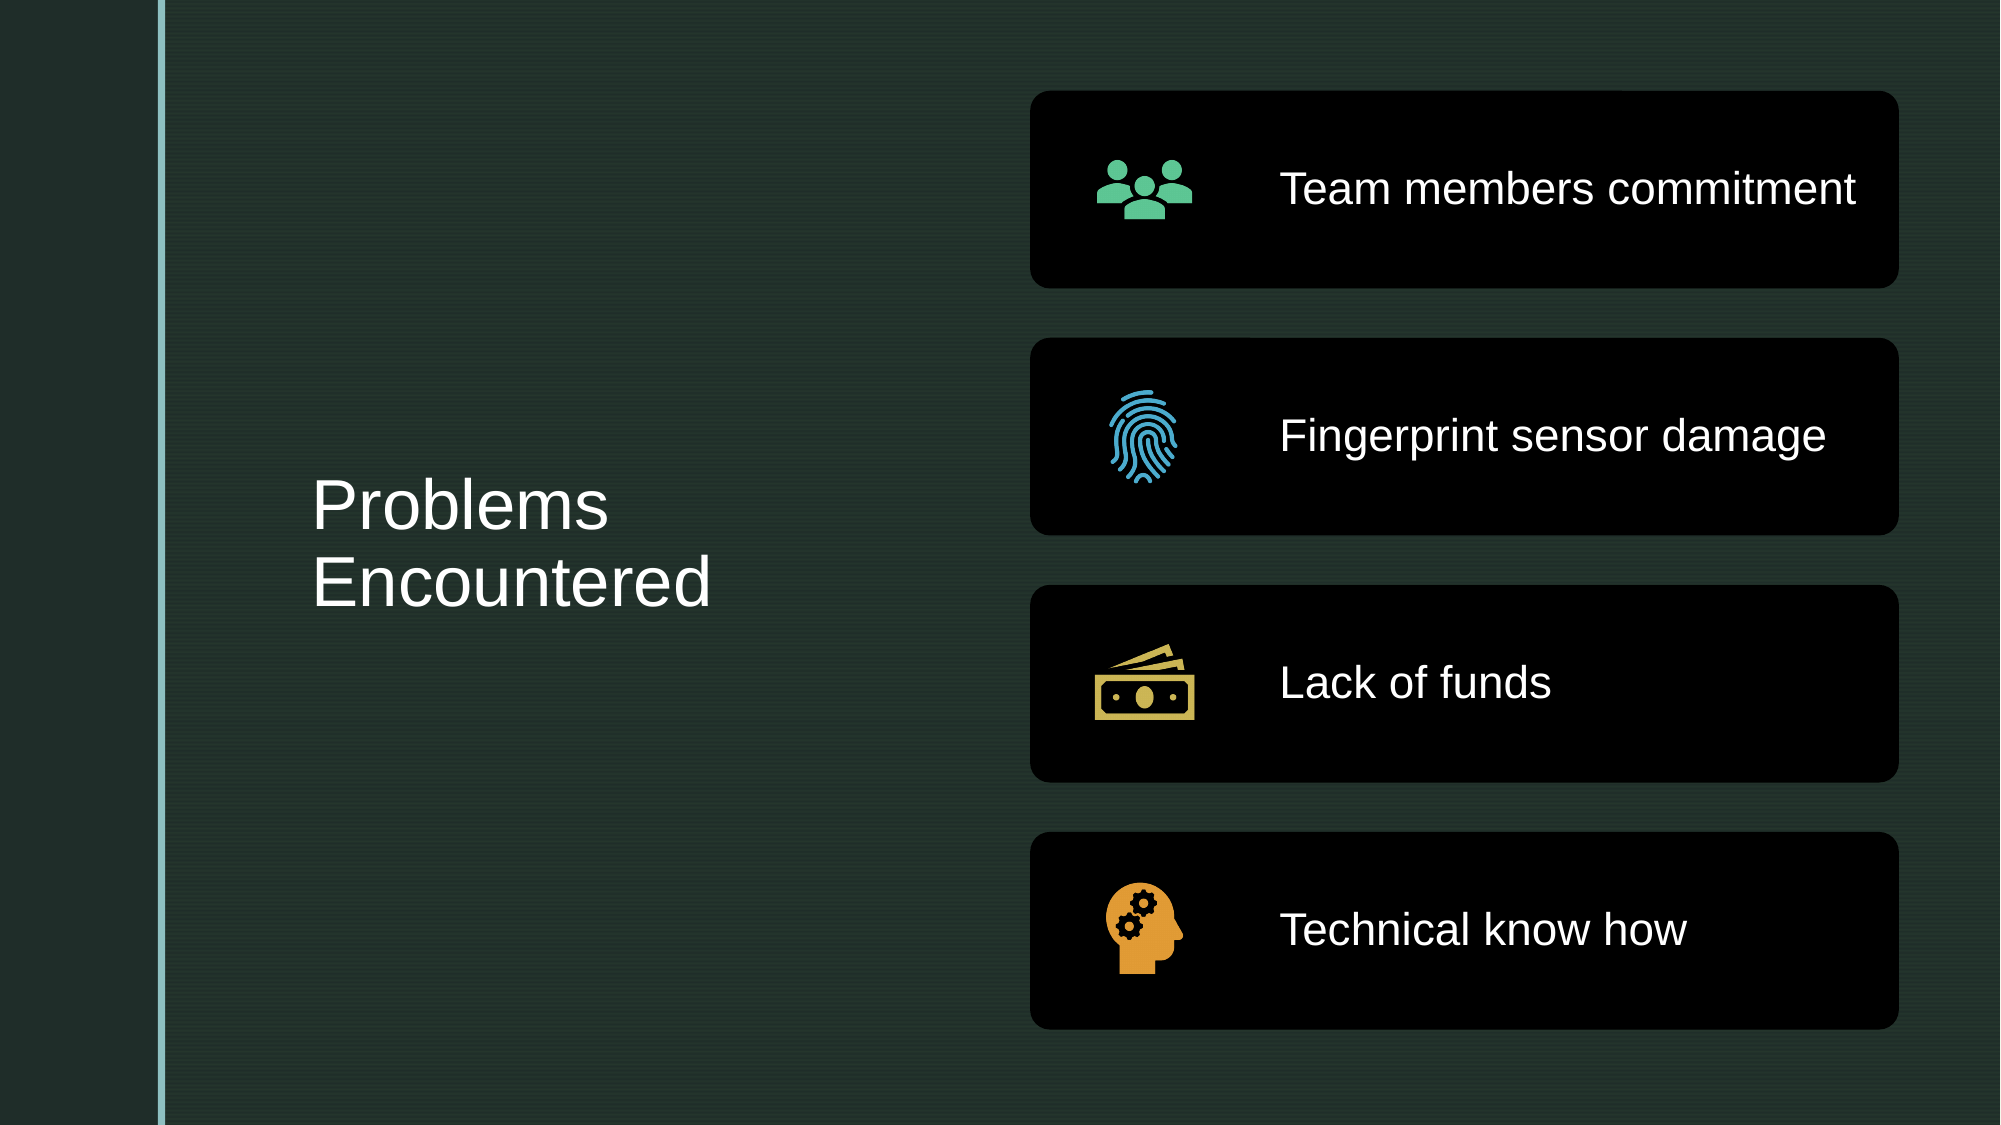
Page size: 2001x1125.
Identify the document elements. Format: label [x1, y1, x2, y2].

text_box [1029, 90, 1900, 1030]
picture [0, 0, 2001, 1125]
